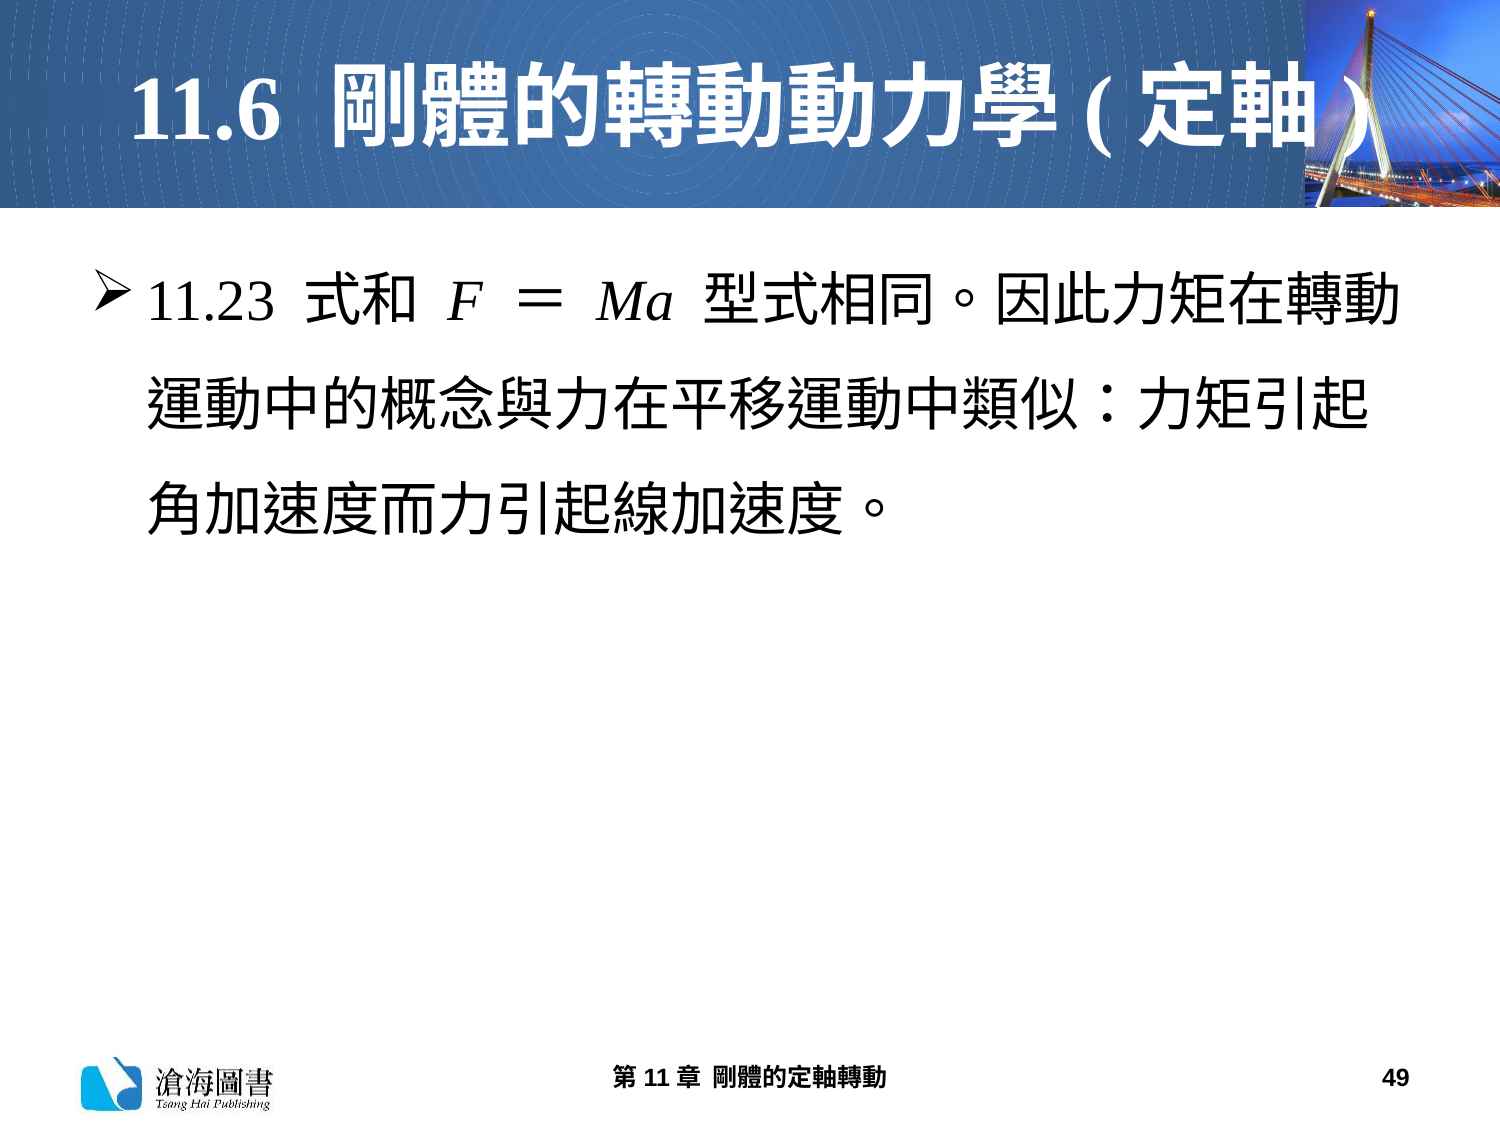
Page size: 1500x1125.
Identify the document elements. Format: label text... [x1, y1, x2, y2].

slide_number 49 [1074, 1046, 1425, 1107]
picture [75, 1049, 274, 1118]
list 11.23 式和 F ＝ Ma 型式相同。因此力矩在轉動運動中的概念與力在平移運動中類似：力矩引起角加速度而力引起線加速度。 [75, 219, 1425, 1043]
picture [1305, 0, 1500, 207]
title 11.6 剛體的轉動動力學(定軸) [75, 21, 1425, 185]
footer 第11章 剛體的定軸轉動 [512, 1046, 988, 1107]
